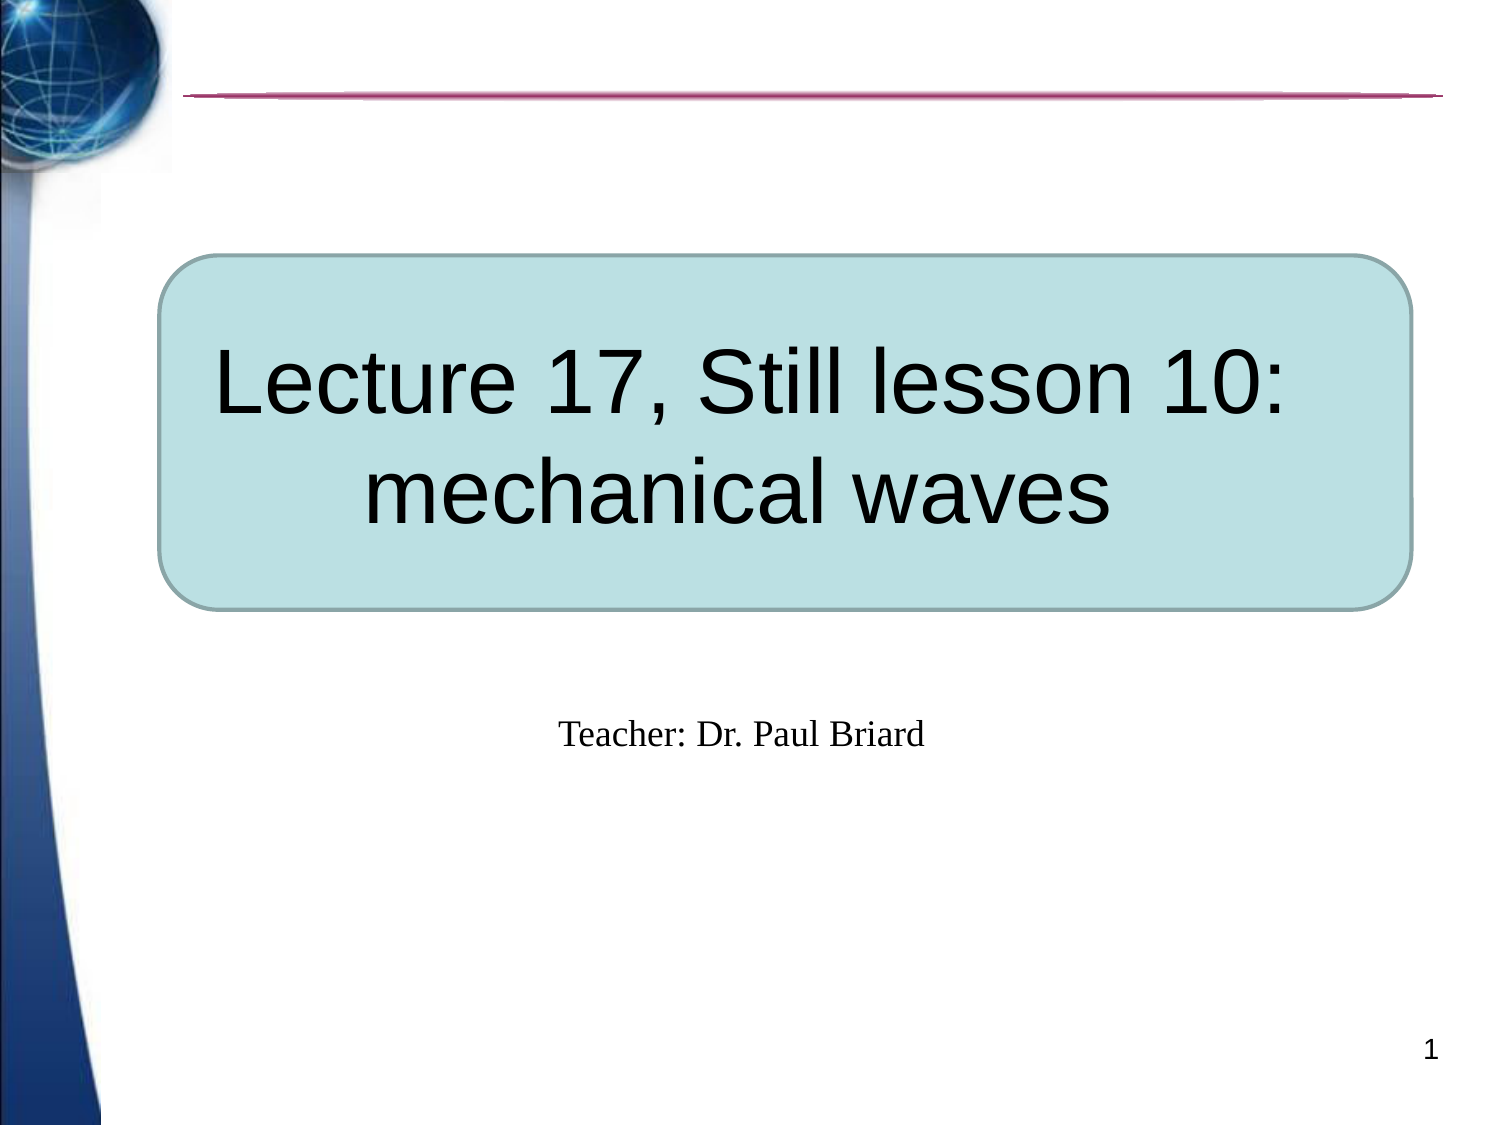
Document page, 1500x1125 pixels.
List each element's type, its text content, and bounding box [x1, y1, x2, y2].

text_box Teacher: Dr. Paul Briard [543, 701, 1028, 762]
title Lecture 17, Still lesson 10: mechanical waves [76, 314, 1427, 502]
slide_number 1 [1104, 1022, 1455, 1092]
picture [0, 0, 172, 1125]
text_box [157, 253, 1414, 314]
text_box [157, 502, 1414, 612]
